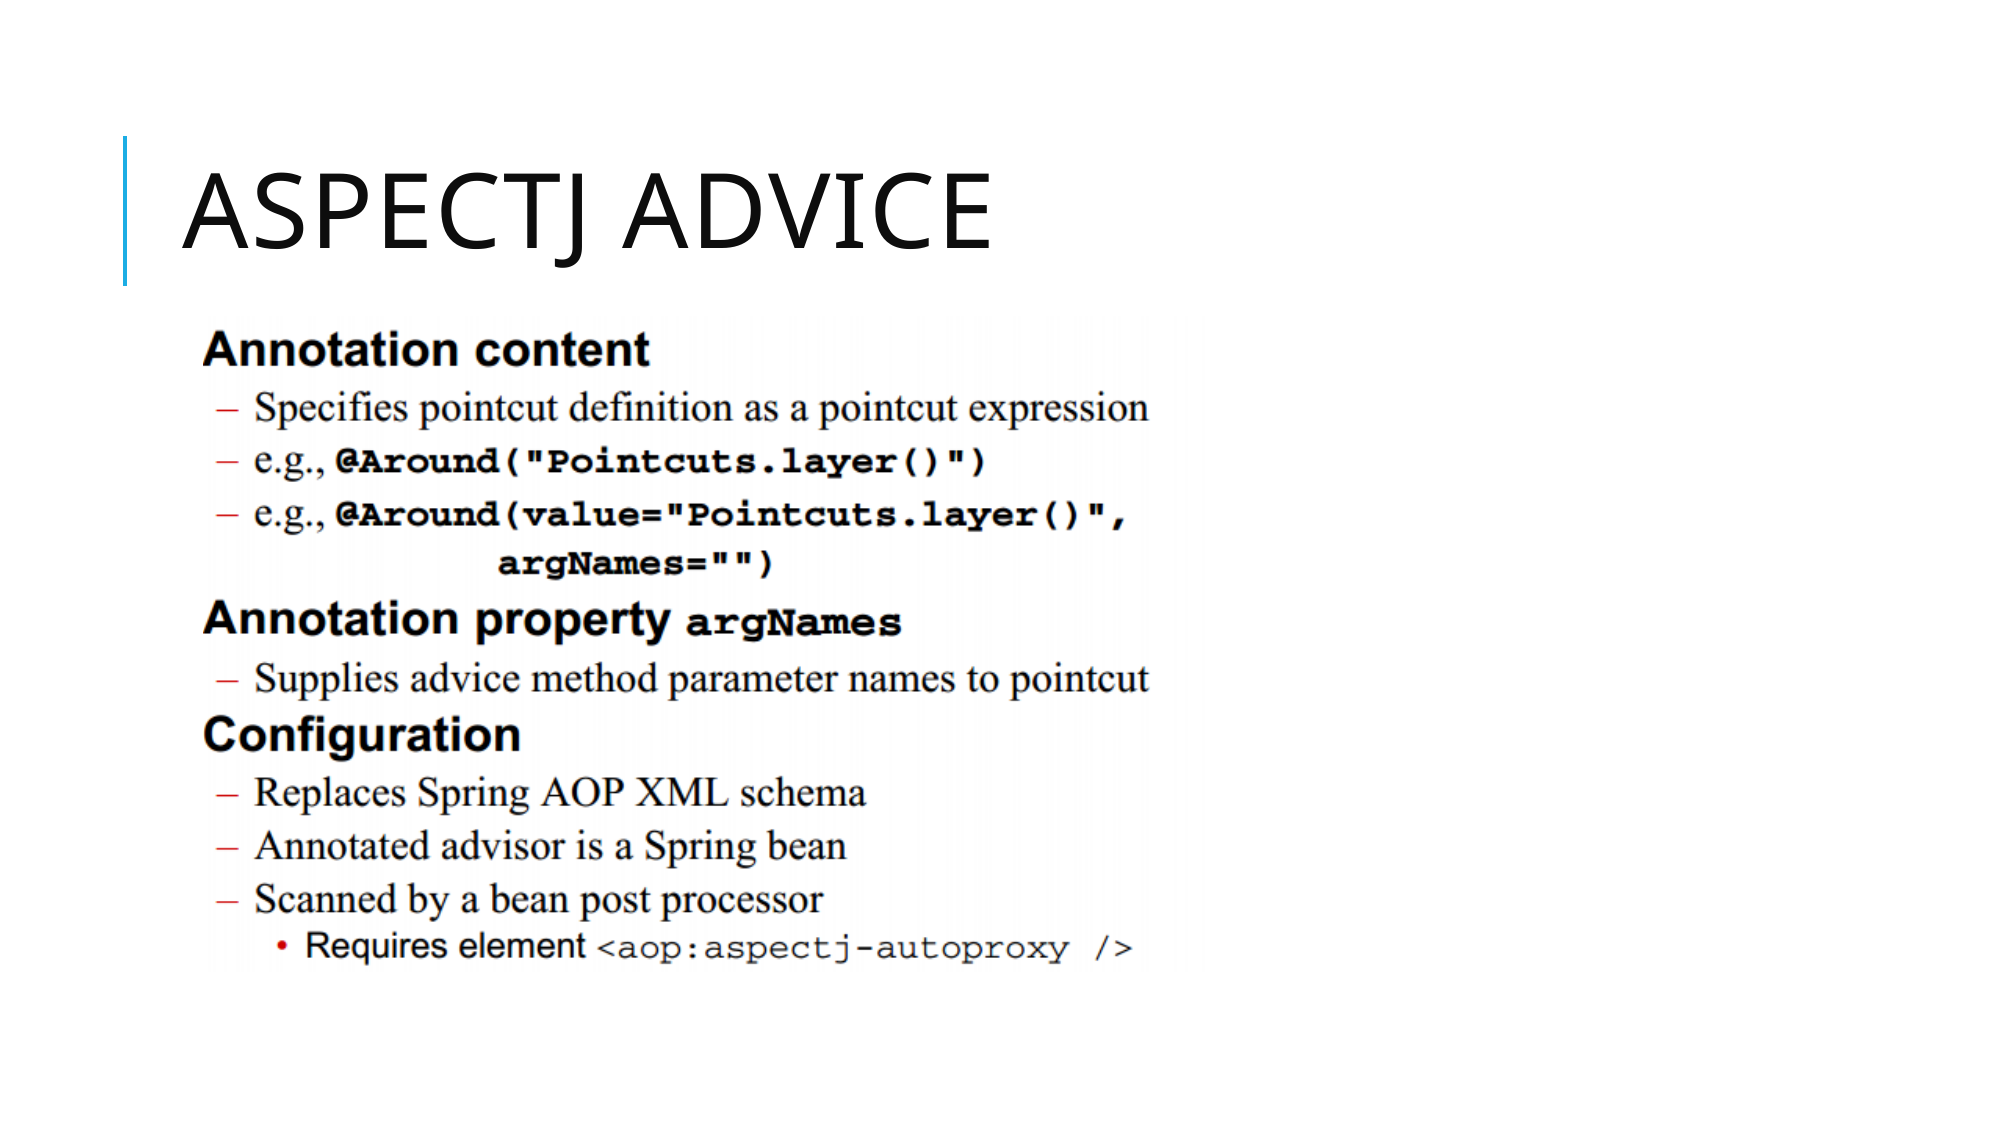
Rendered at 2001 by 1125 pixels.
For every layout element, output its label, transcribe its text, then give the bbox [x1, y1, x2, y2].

picture [203, 316, 1208, 972]
title AspectJ advice [168, 96, 1763, 342]
